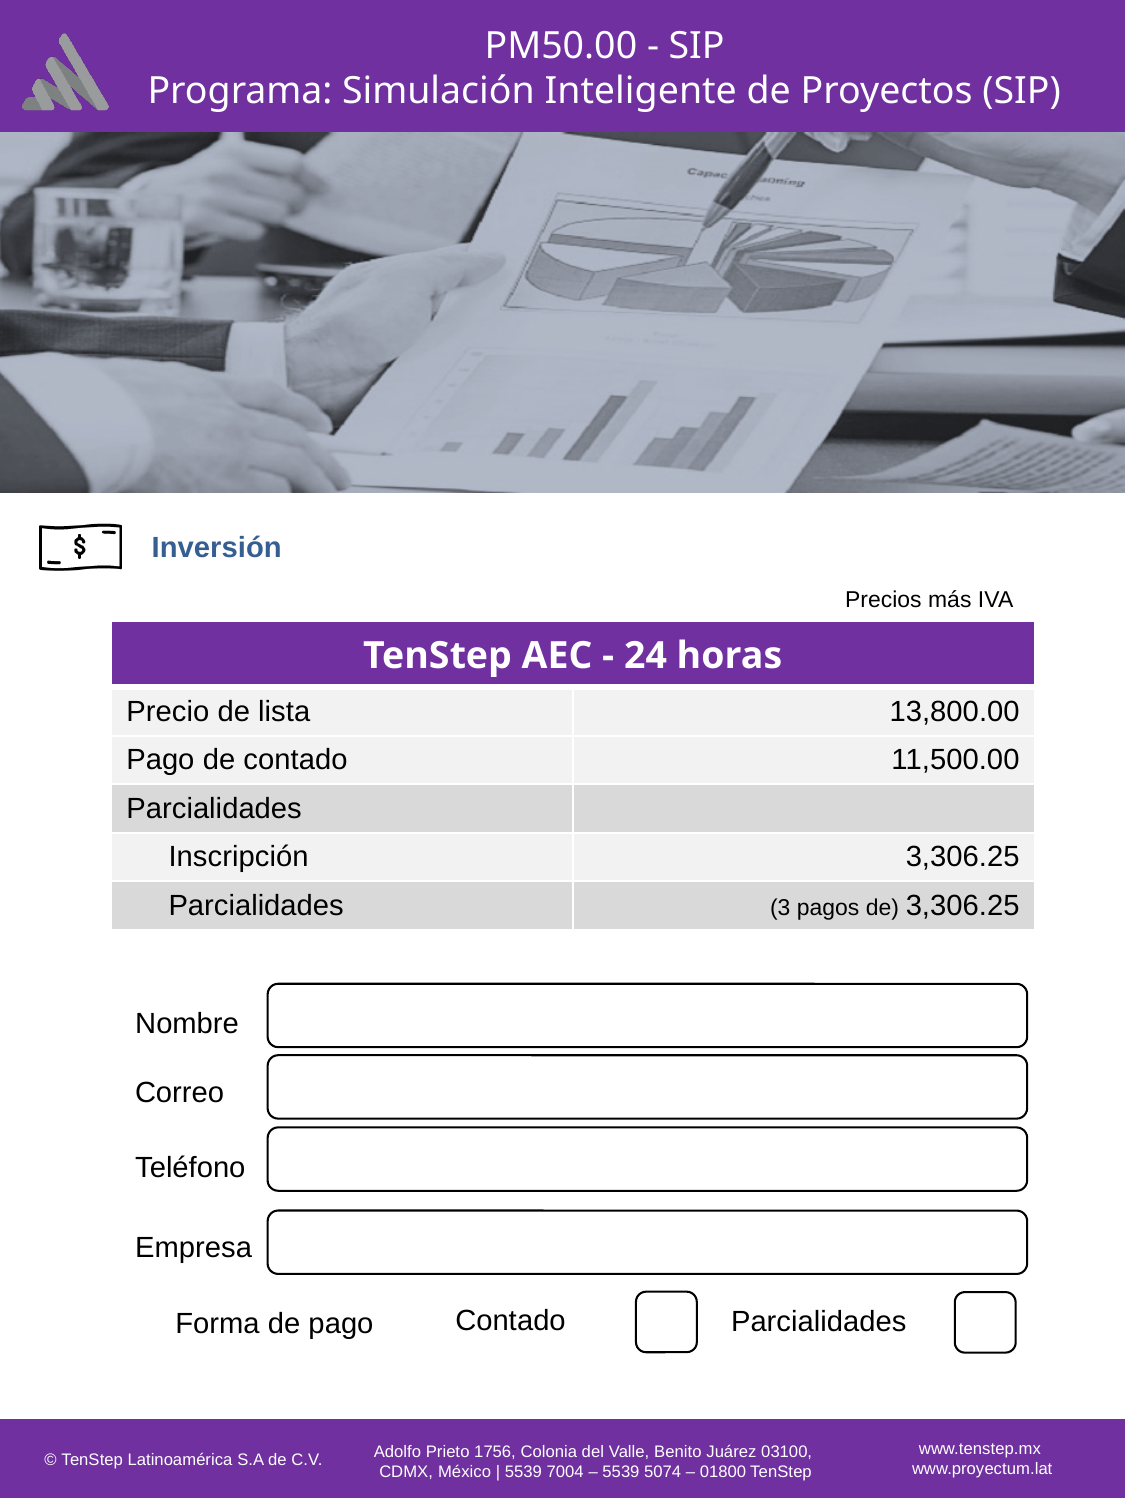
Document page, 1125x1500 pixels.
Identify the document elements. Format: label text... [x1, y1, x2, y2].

text_box Correo [120, 1065, 248, 1116]
table_cell Pago de contado [112, 737, 572, 783]
table_cell 3,306.25 [574, 834, 1034, 880]
text_box [634, 1290, 698, 1354]
table_cell [574, 785, 1034, 832]
table_cell Parcialidades [112, 882, 572, 929]
table_cell Parcialidades [112, 785, 572, 832]
picture [17, 28, 111, 114]
text_box Nombre [120, 996, 254, 1047]
text_box [266, 982, 1029, 1049]
table_cell 11,500.00 [574, 737, 1034, 783]
table_cell 13,800.00 [574, 690, 1034, 735]
picture [39, 521, 122, 571]
table_header TenStep AEC - 24 horas [112, 622, 1034, 684]
table_cell Precio de lista [112, 690, 572, 735]
text_box [266, 1054, 1029, 1120]
text_box Teléfono [120, 1141, 261, 1191]
text_box Empresa [120, 1220, 268, 1271]
table_cell (3 pagos de) 3,306.25 [574, 882, 1034, 929]
text_box Inversión [136, 513, 511, 579]
text_box [266, 1209, 1029, 1275]
table_cell Inscripción [112, 834, 572, 880]
text_box Precios más IVA [830, 577, 1029, 620]
text_box PM50.00 - SIP Programa: Simulación Inteligente de Proyectos (SIP) [111, 13, 1098, 119]
text_box Contado [440, 1294, 590, 1344]
text_box [953, 1291, 1017, 1354]
text_box Parcialidades [716, 1294, 922, 1345]
text_box Forma de pago [160, 1296, 389, 1347]
text_box [266, 1126, 1029, 1192]
